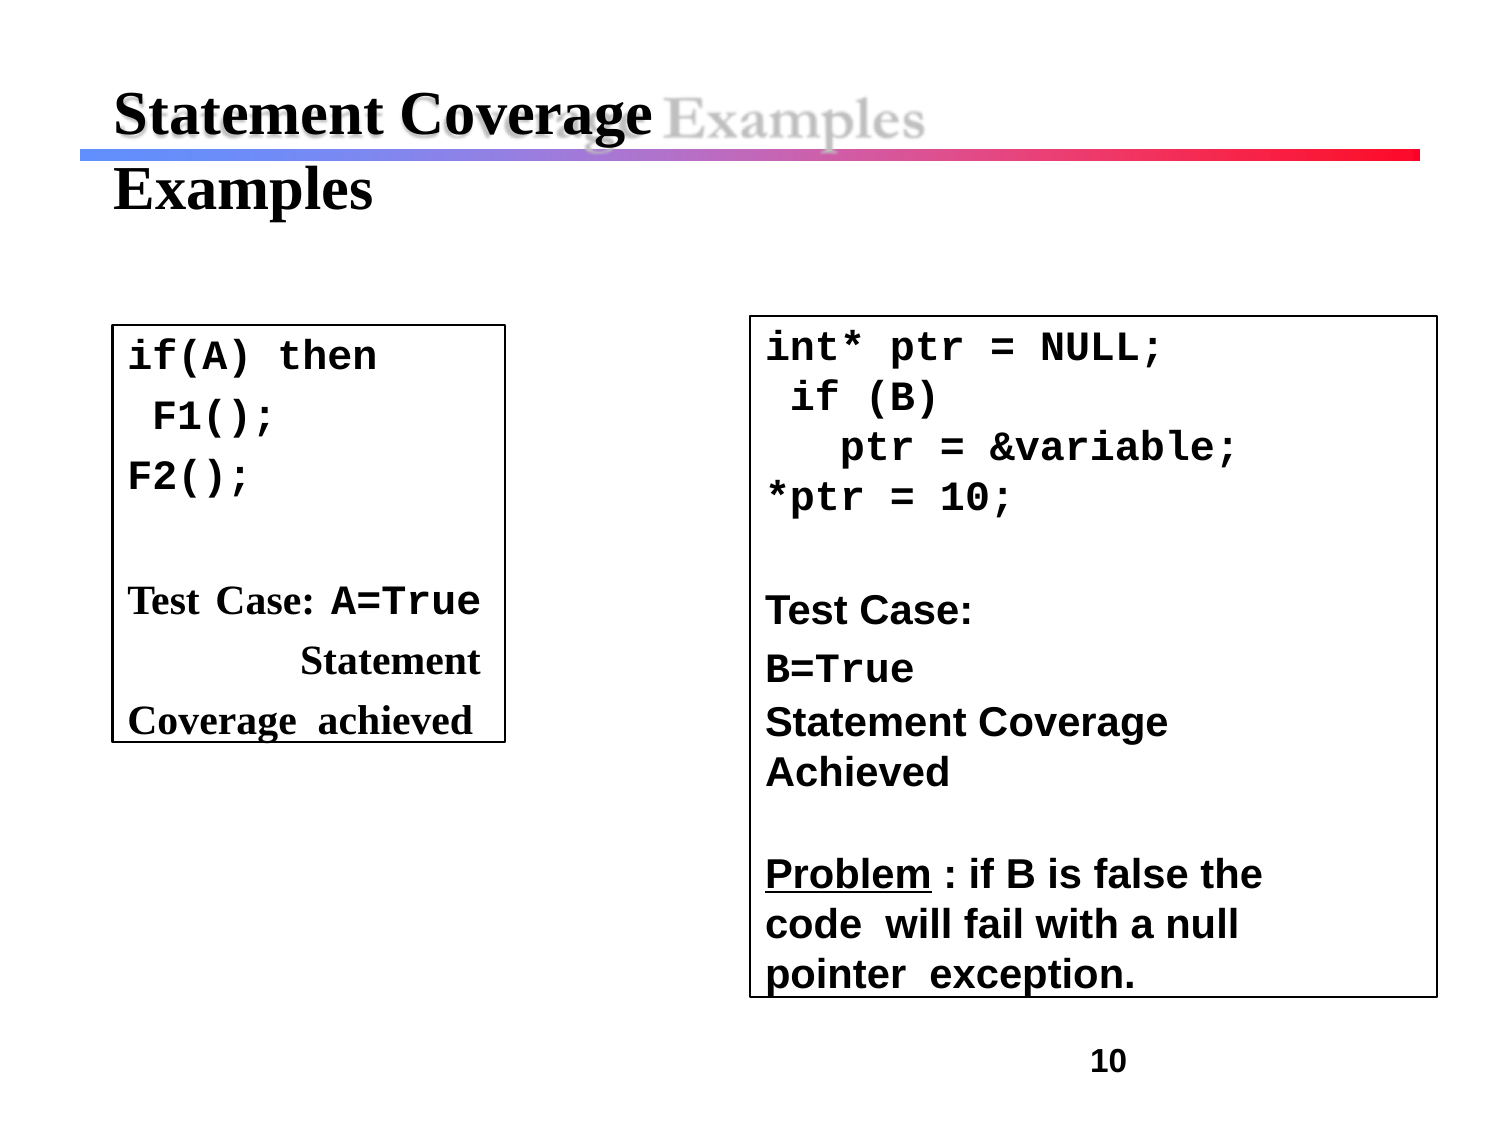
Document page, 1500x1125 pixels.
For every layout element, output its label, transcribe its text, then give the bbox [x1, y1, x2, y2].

picture [74, 56, 1420, 164]
title Statement Coverage Examples [111, 172, 927, 260]
text_box if(A) then F1(); F2(); Test Case: A=True Statement Coverage achieved [112, 324, 505, 743]
slide_number 10 [1083, 1032, 1134, 1125]
text_box int* ptr = NULL; if (B) ptr = &variable; *ptr = 10; Test Case: B=True Statement Coverage Achieved Problem : if B is false the code will fail with a null pointer exception. [749, 315, 1438, 997]
